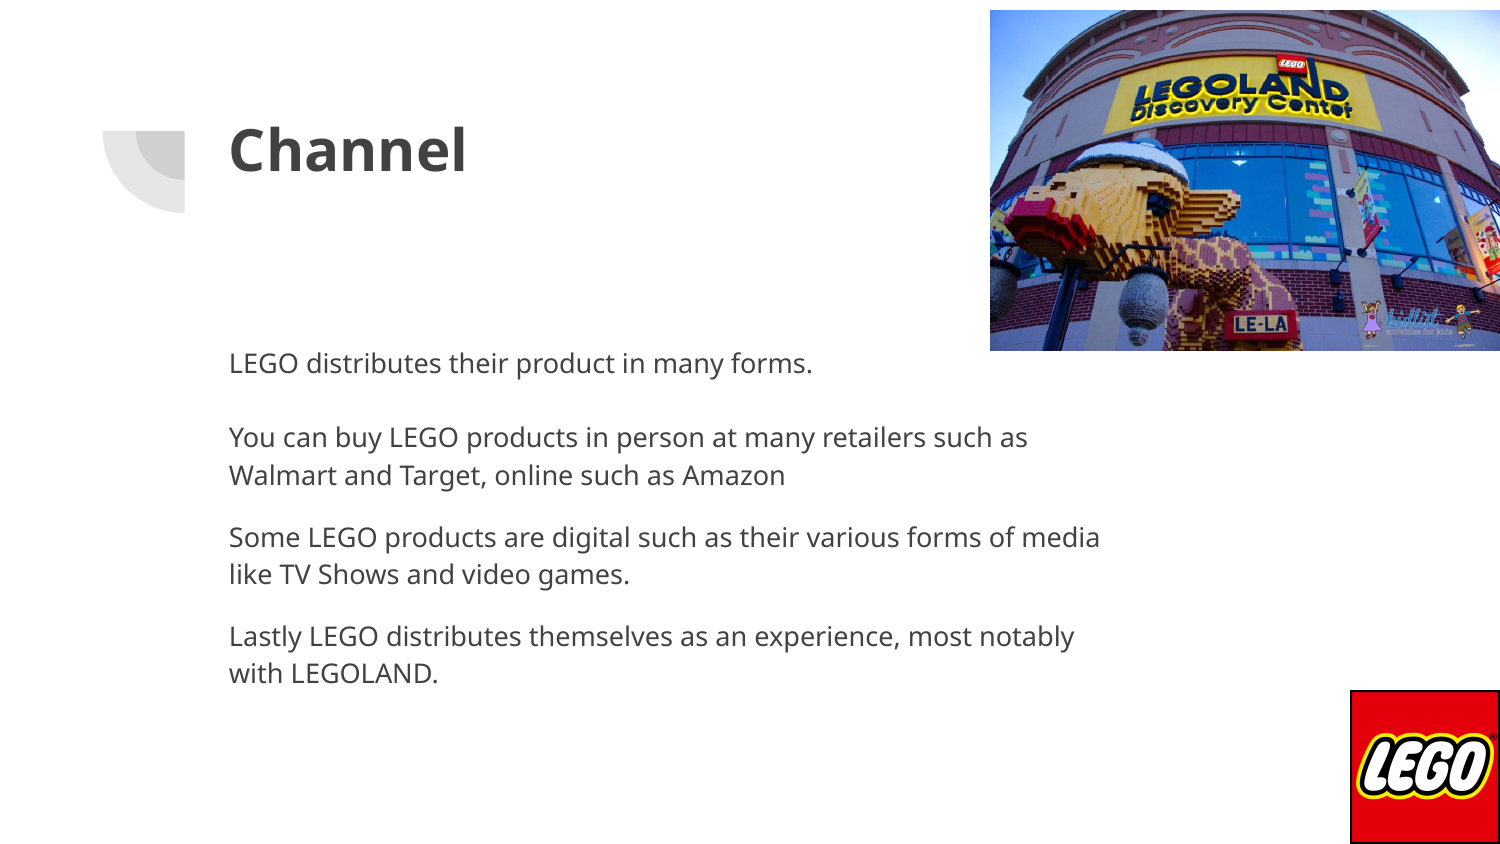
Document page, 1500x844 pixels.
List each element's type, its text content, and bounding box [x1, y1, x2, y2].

picture [1350, 690, 1500, 844]
list LEGO distributes their product in many forms. You can buy LEGO products in person at many retailers such as Walmart and Target, online such as Amazon Some LEGO products are digital such as their various forms of media like TV Shows and video games. Lastly LEGO distributes themselves as an experience, most notably with LEGOLAND. [213, 326, 1126, 744]
picture [990, 9, 1500, 351]
title Channel [213, 98, 984, 263]
